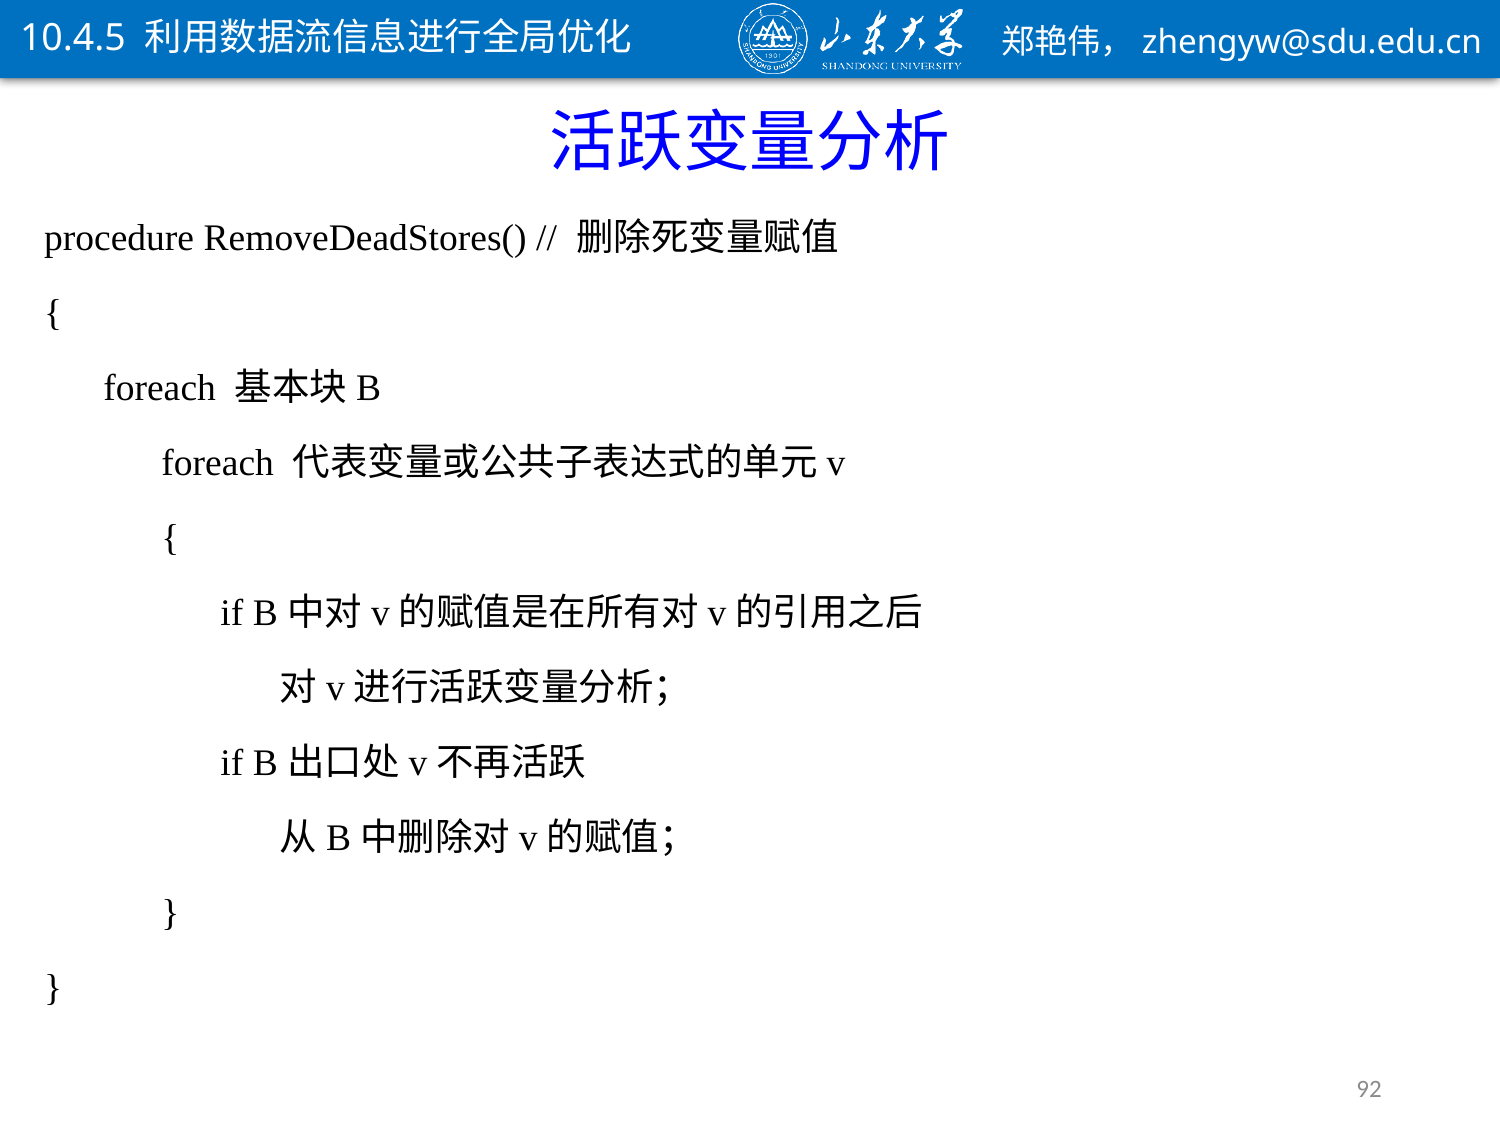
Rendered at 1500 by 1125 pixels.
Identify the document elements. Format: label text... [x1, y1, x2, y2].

slide_number 92 [1059, 1057, 1397, 1118]
picture [738, 3, 963, 74]
text_box 活跃变量分析 [0, 91, 1500, 187]
text_box 10.4.5 利用数据流信息进行全局优化 [5, 5, 648, 66]
text_box procedure RemoveDeadStores() // 删除死变量赋值 { foreach 基本块B foreach 代表变量或公共子表达式的单元v { if B中对v的赋值是在所有对v的引用之后 对v进行活跃变量分析； if B出口处v不再活跃 从B中删除对v的赋值； } } [29, 183, 1483, 1016]
